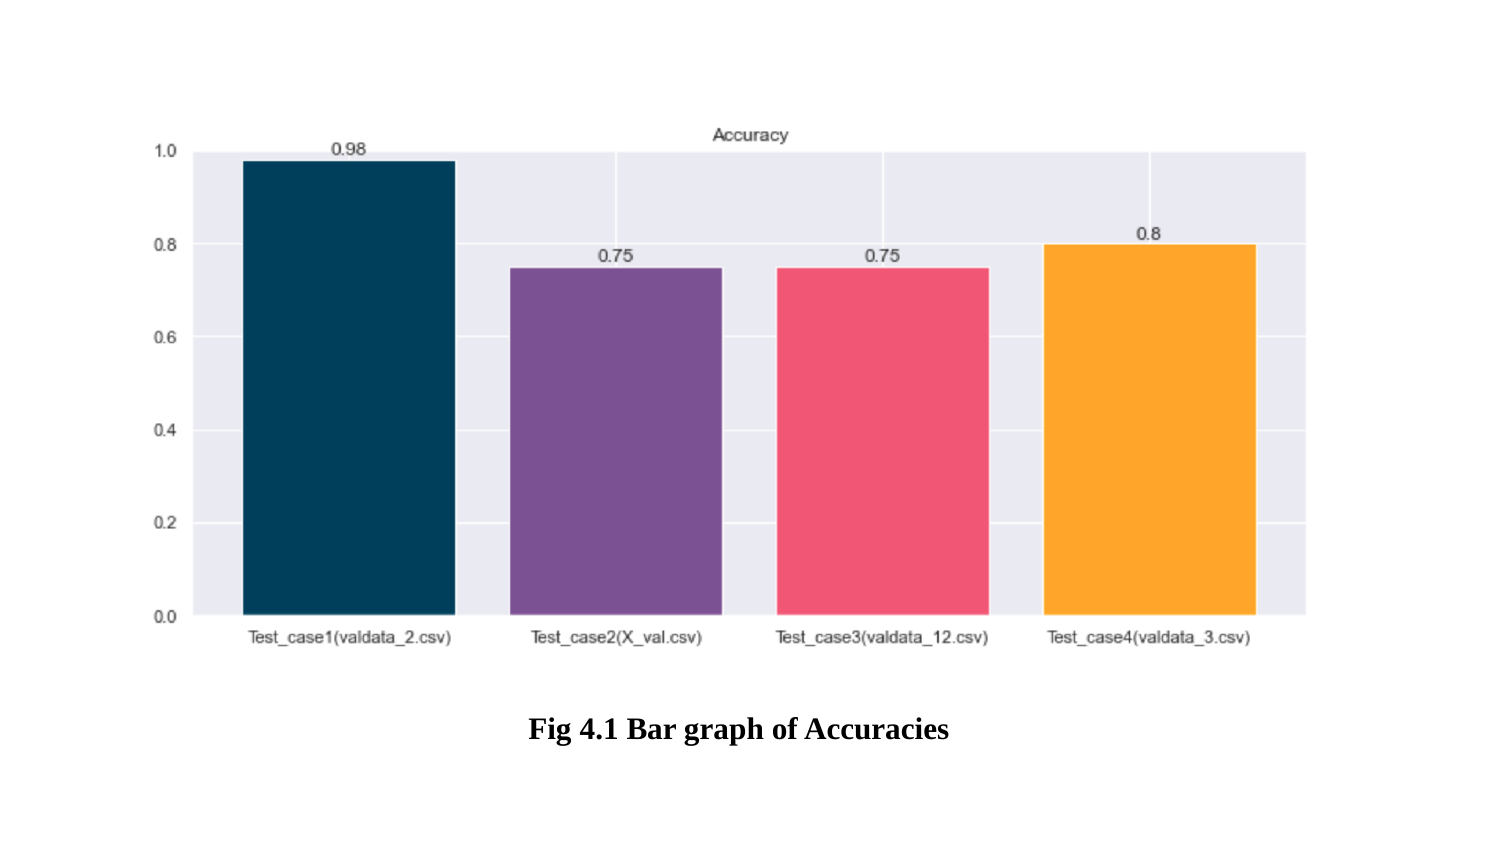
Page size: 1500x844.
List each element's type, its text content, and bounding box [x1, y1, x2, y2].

picture [137, 117, 1363, 671]
list Fig 4.1 Bar graph of Accuracies [247, 679, 1232, 770]
